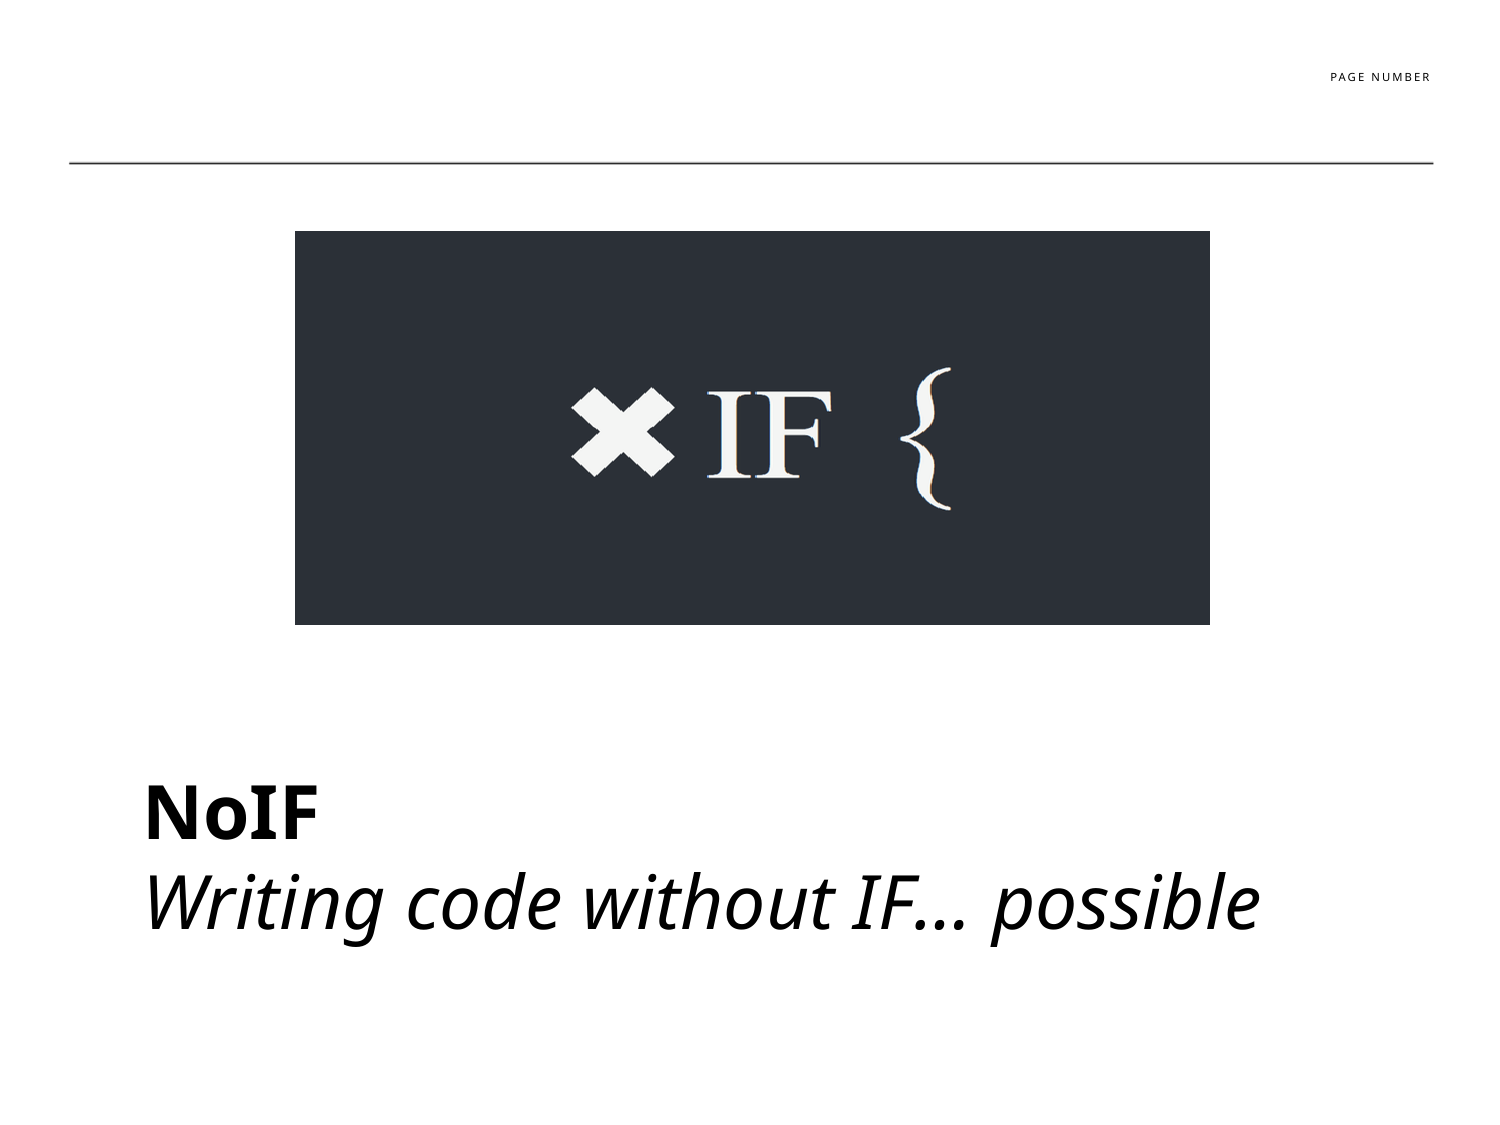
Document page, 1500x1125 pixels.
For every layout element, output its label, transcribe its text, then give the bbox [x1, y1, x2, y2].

text_box NoIF Writing code without IF… possible [127, 756, 1339, 952]
picture [295, 231, 1210, 626]
